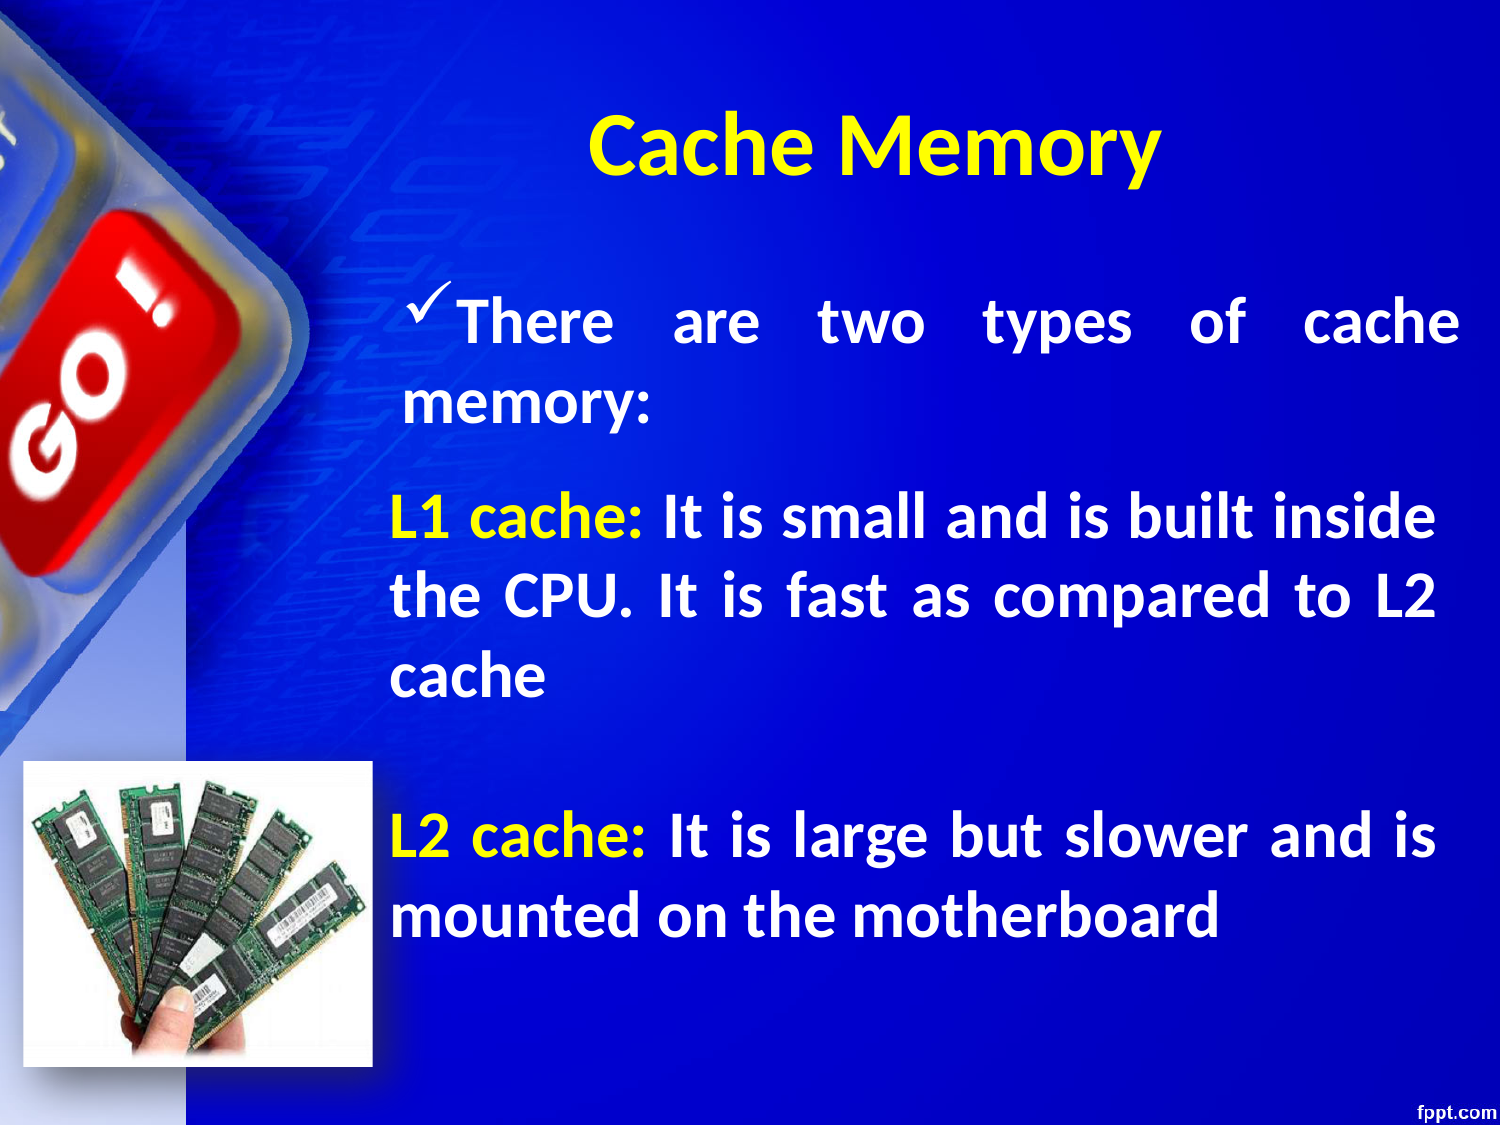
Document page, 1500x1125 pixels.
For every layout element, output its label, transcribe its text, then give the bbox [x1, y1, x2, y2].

text_box There are two types of cache memory: [386, 269, 1477, 445]
title Cache Memory [300, 45, 1452, 233]
picture [0, 0, 1500, 1125]
text_box L1 cache: It is small and is built inside the CPU. It is fast as compared to L2 cache L2 cache: It is large but slower and is mounted on the motherboard [374, 463, 1453, 959]
